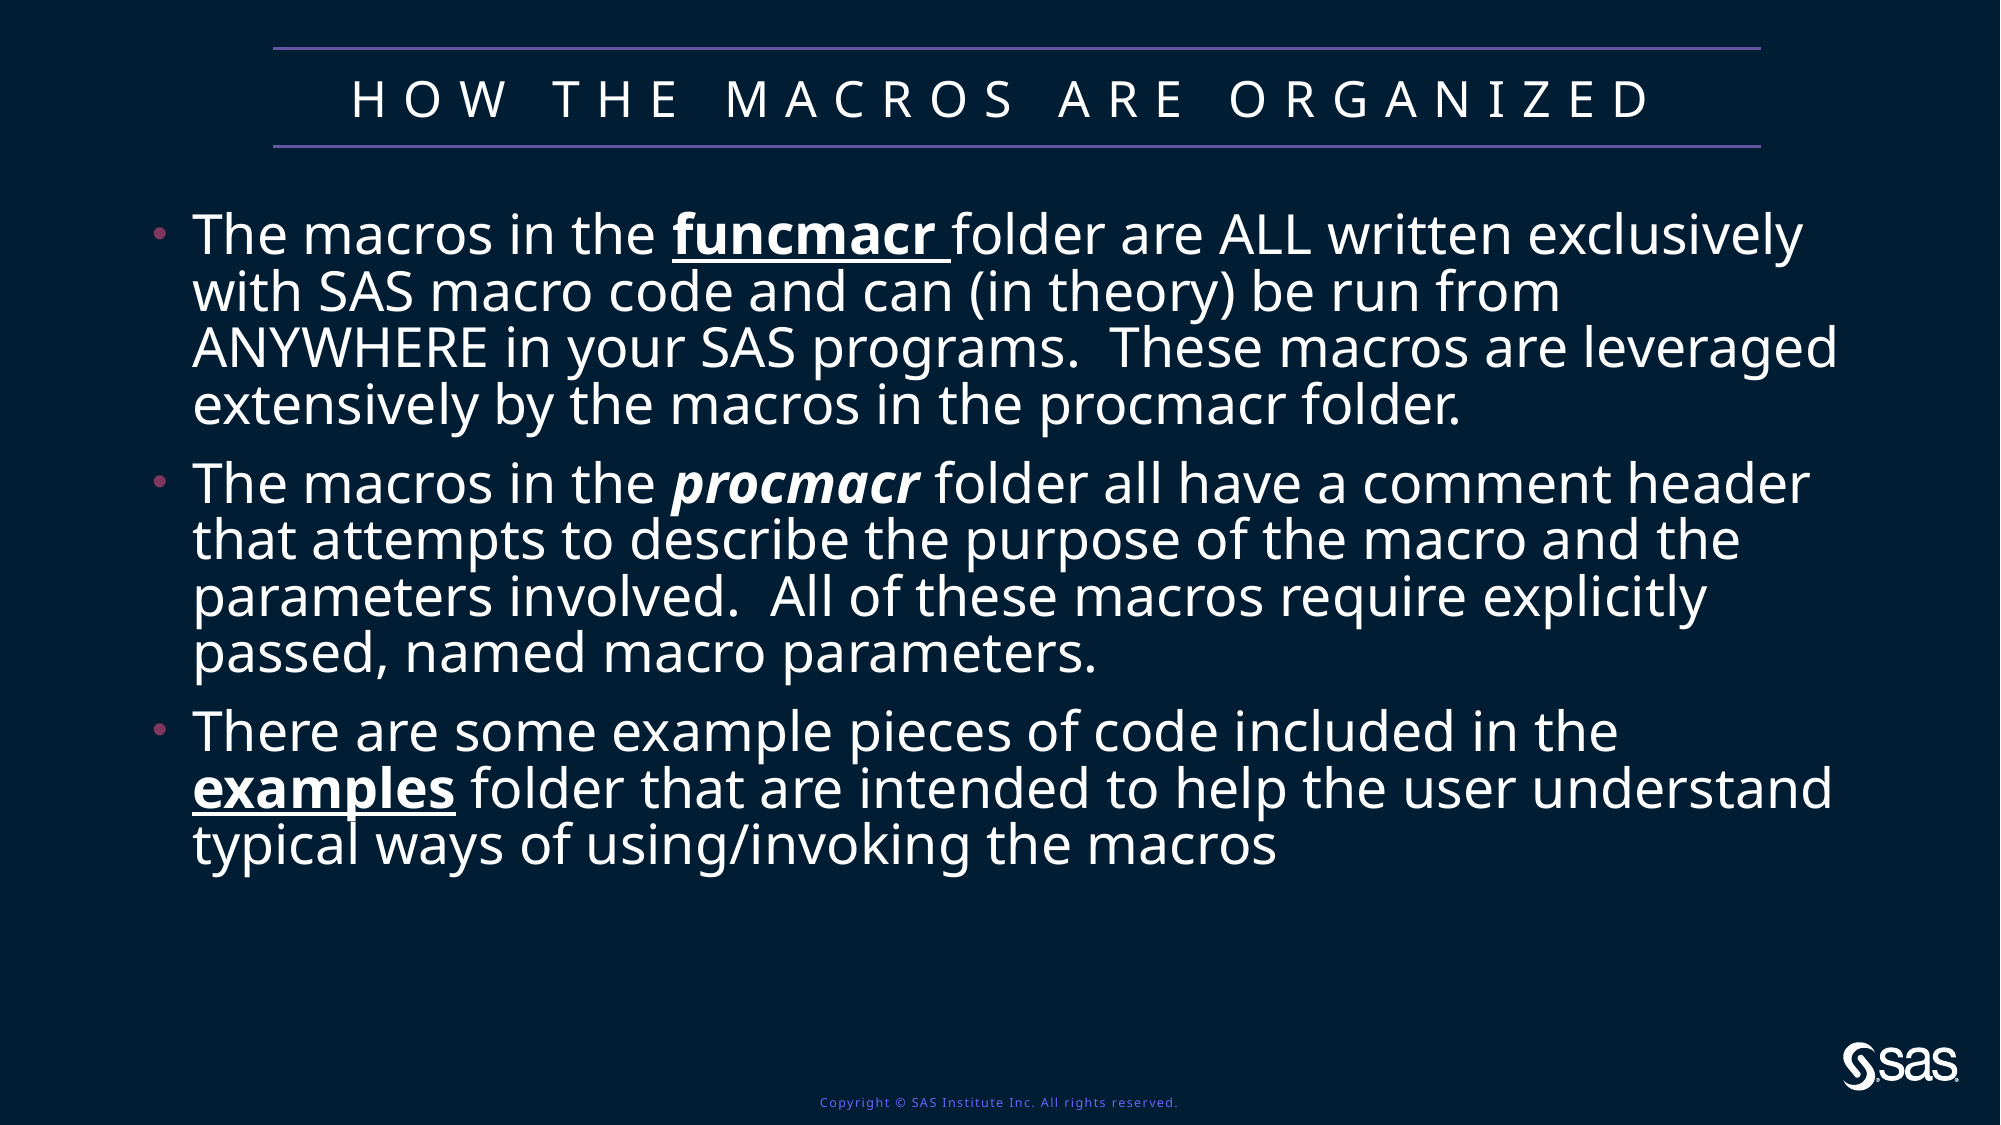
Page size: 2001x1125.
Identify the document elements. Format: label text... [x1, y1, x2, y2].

list The macros in the funcmacr folder are ALL written exclusively with SAS macro code and can (in theory) be run from ANYWHERE in your SAS programs. These macros are leveraged extensively by the macros in the procmacr folder. The macros in the procmacr folder all have a comment header that attempts to describe the purpose of the macro and the parameters involved. All of these macros require explicitly passed, named macro parameters. There are some example pieces of code included in the examples folder that are intended to help the user understand typical ways of using/invoking the macros [137, 201, 1862, 1012]
title How the macros are organized [137, 47, 1862, 148]
